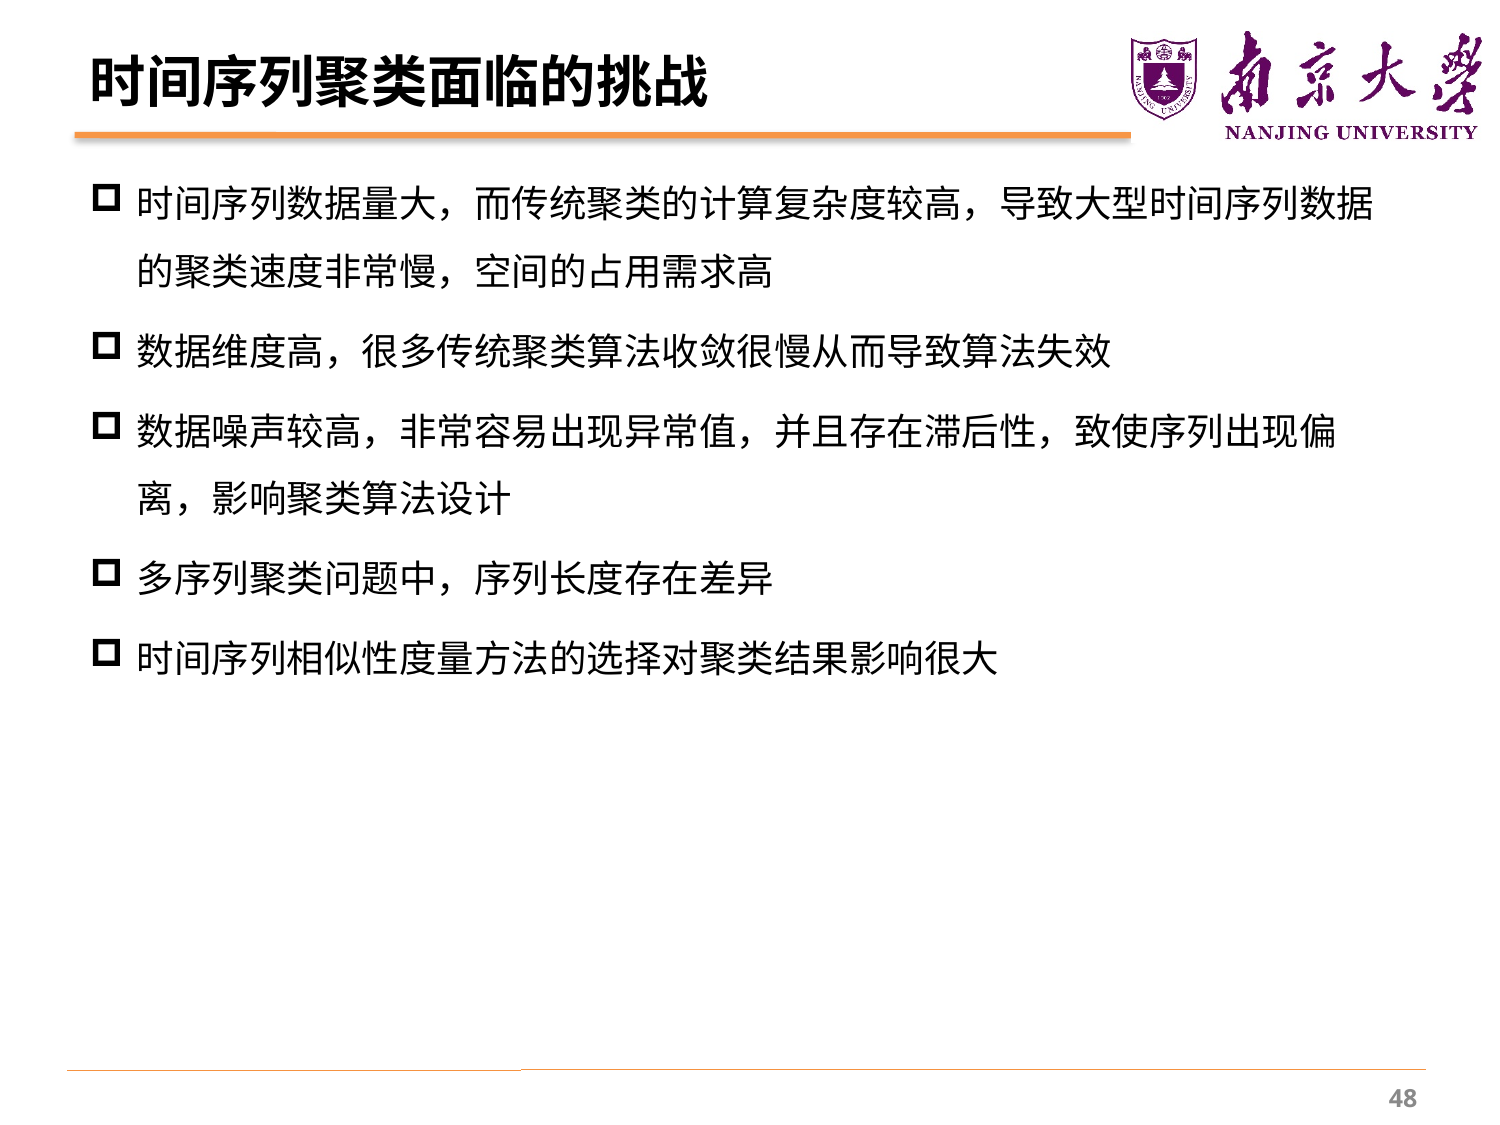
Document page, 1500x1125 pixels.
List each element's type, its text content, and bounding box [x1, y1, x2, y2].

text_box 时间序列数据量大，而传统聚类的计算复杂度较高，导致大型时间序列数据的聚类速度非常慢，空间的占用需求高 数据维度高，很多传统聚类算法收敛很慢从而导致算法失效 数据噪声较高，非常容易出现异常值，并且存在滞后性，致使序列出现偏离，影响聚类算法设计 多序列聚类问题中，序列长度存在差异 时间序列相似性度量方法的选择对聚类结果影响很大 [74, 150, 1425, 688]
picture [1131, 31, 1482, 143]
slide_number 48 [1375, 1076, 1426, 1123]
title 时间序列聚类面临的挑战 [75, 39, 1132, 123]
